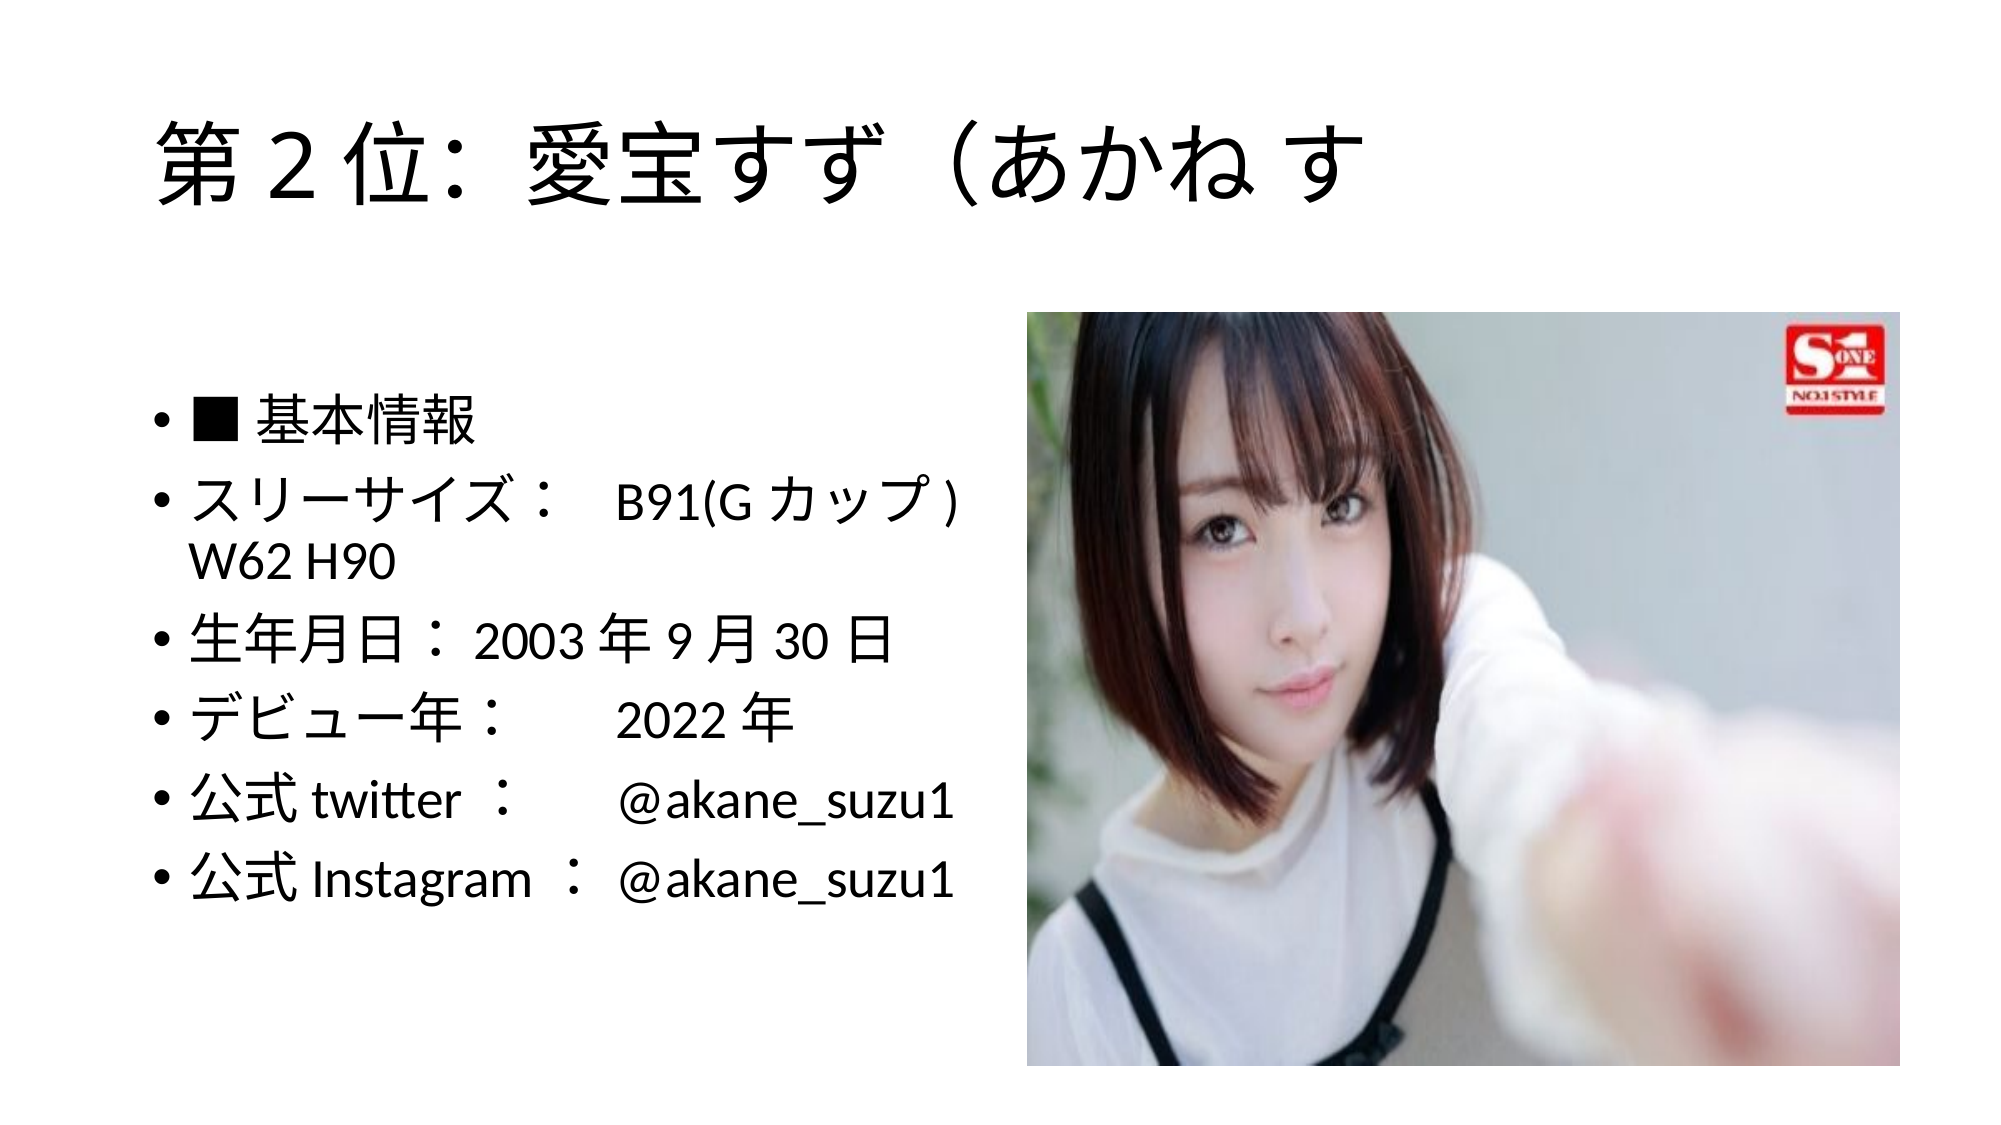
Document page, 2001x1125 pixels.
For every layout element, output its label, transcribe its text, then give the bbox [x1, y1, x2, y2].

title 第2位：愛宝すず（あかね す [137, 59, 1863, 278]
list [1027, 312, 1900, 1066]
list ■基本情報 スリーサイズ： B91(Gカップ) W62 H90 生年月日： 2003年9月30日 デビュー年： 2022年 公式twitter： @akane_suzu1 公式Instagram： @akane_suzu1 [137, 299, 988, 1014]
